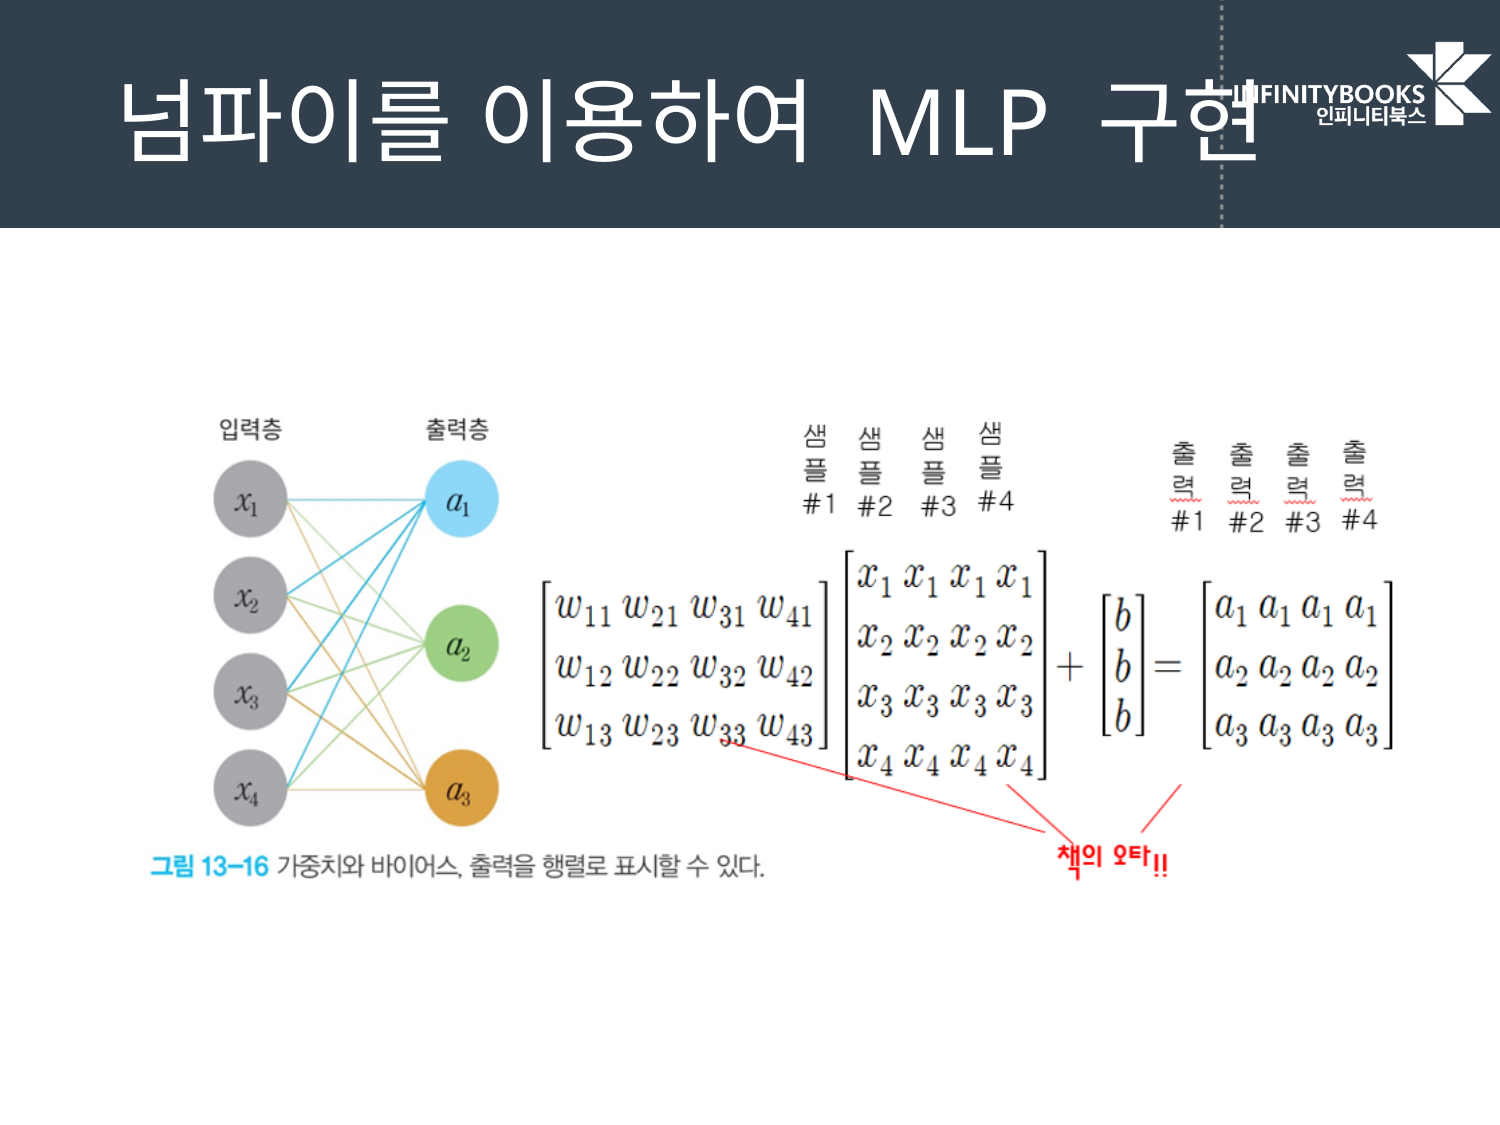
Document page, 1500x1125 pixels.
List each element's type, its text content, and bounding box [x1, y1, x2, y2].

title 넘파이를 이용하여 MLP 구현 [100, 37, 1438, 200]
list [100, 334, 1439, 928]
picture [0, 0, 1500, 228]
